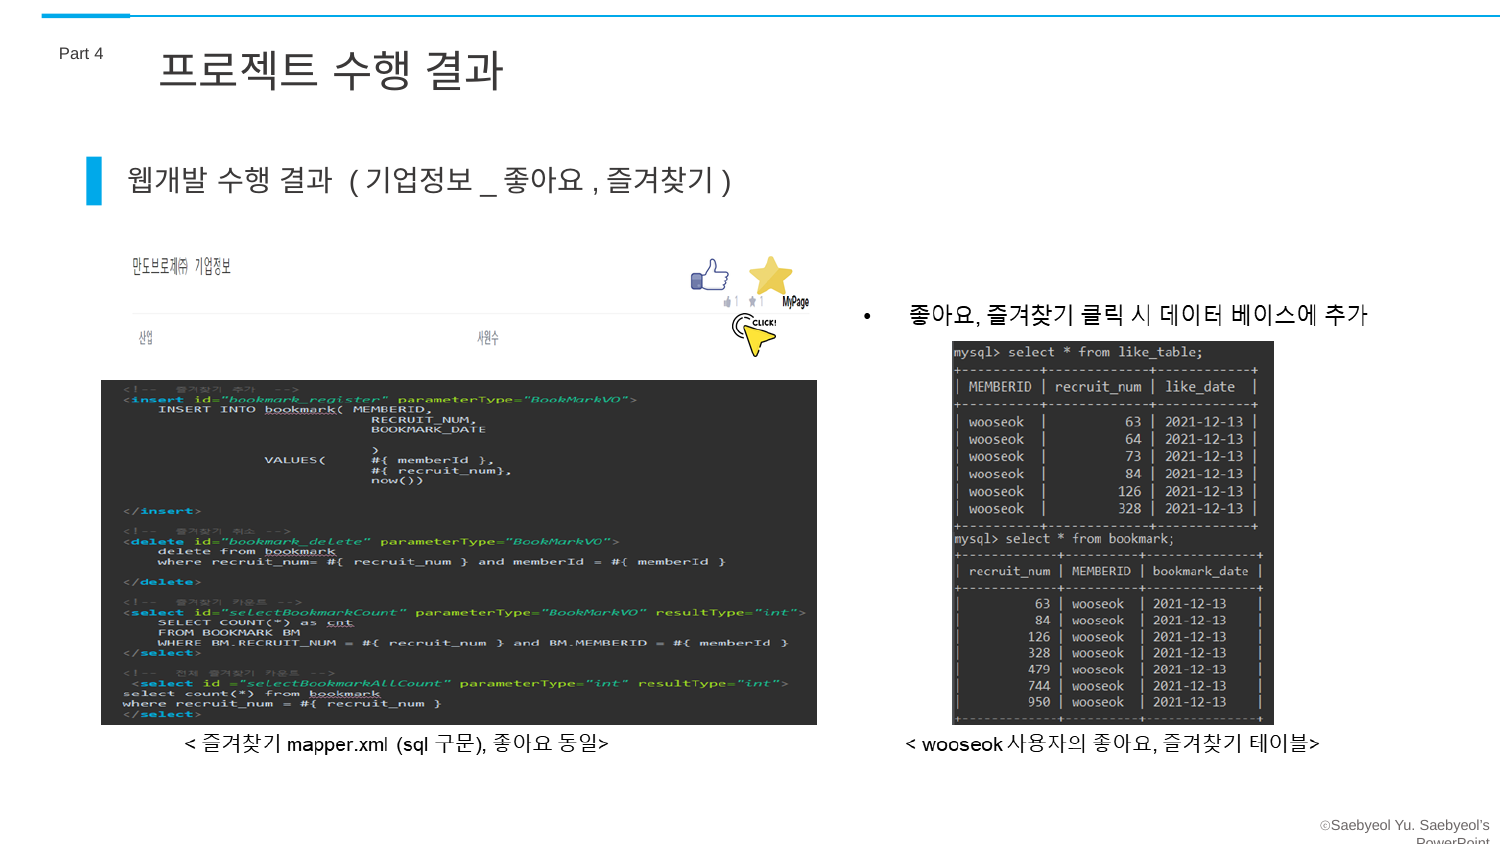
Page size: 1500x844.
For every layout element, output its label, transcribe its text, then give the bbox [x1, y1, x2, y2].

text_box 웹개발 수행 결과 (기업정보_좋아요,즐겨찾기) [116, 156, 750, 203]
picture [101, 231, 1387, 767]
text_box [41, 13, 131, 19]
text_box Part 4 [47, 37, 124, 69]
text_box 프로젝트 수행 결과 [147, 37, 549, 102]
text_box [86, 156, 102, 206]
